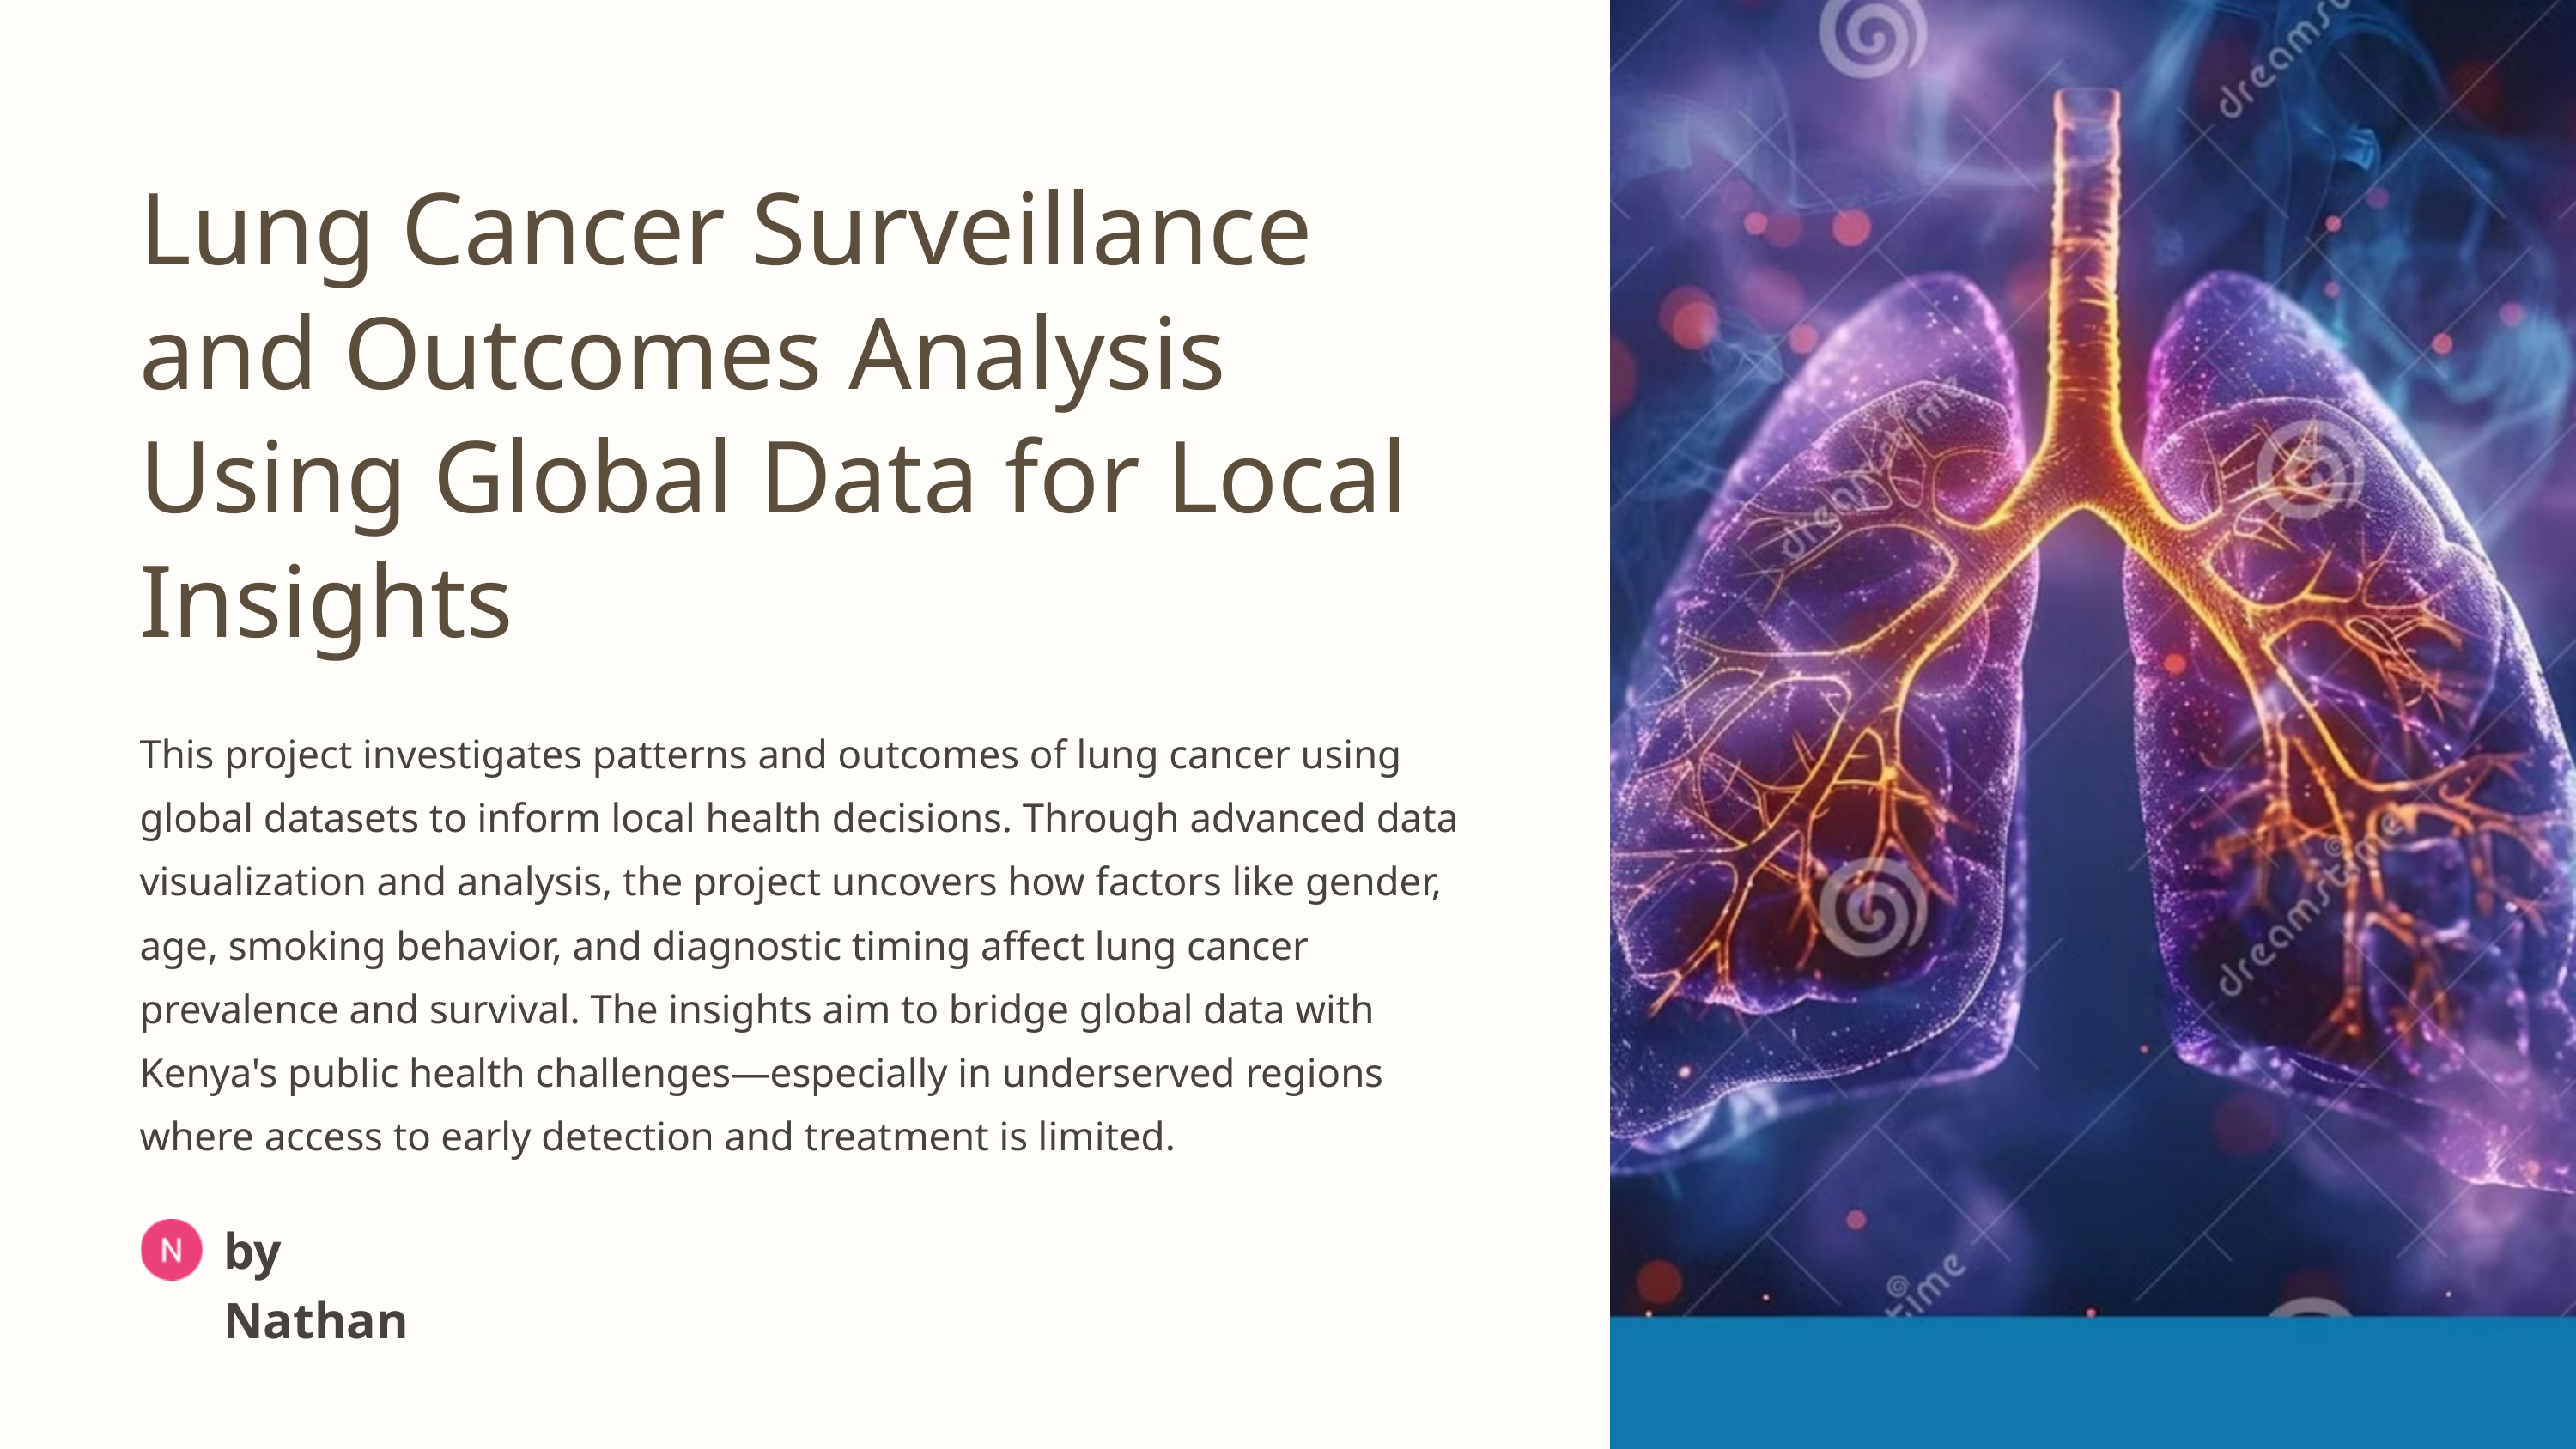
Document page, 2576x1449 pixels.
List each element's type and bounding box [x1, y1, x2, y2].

text_box [138, 1216, 205, 1283]
text_box [139, 163, 1471, 664]
text_box [139, 722, 1471, 1171]
text_box [223, 1214, 474, 1285]
text_box [0, 0, 2576, 1449]
